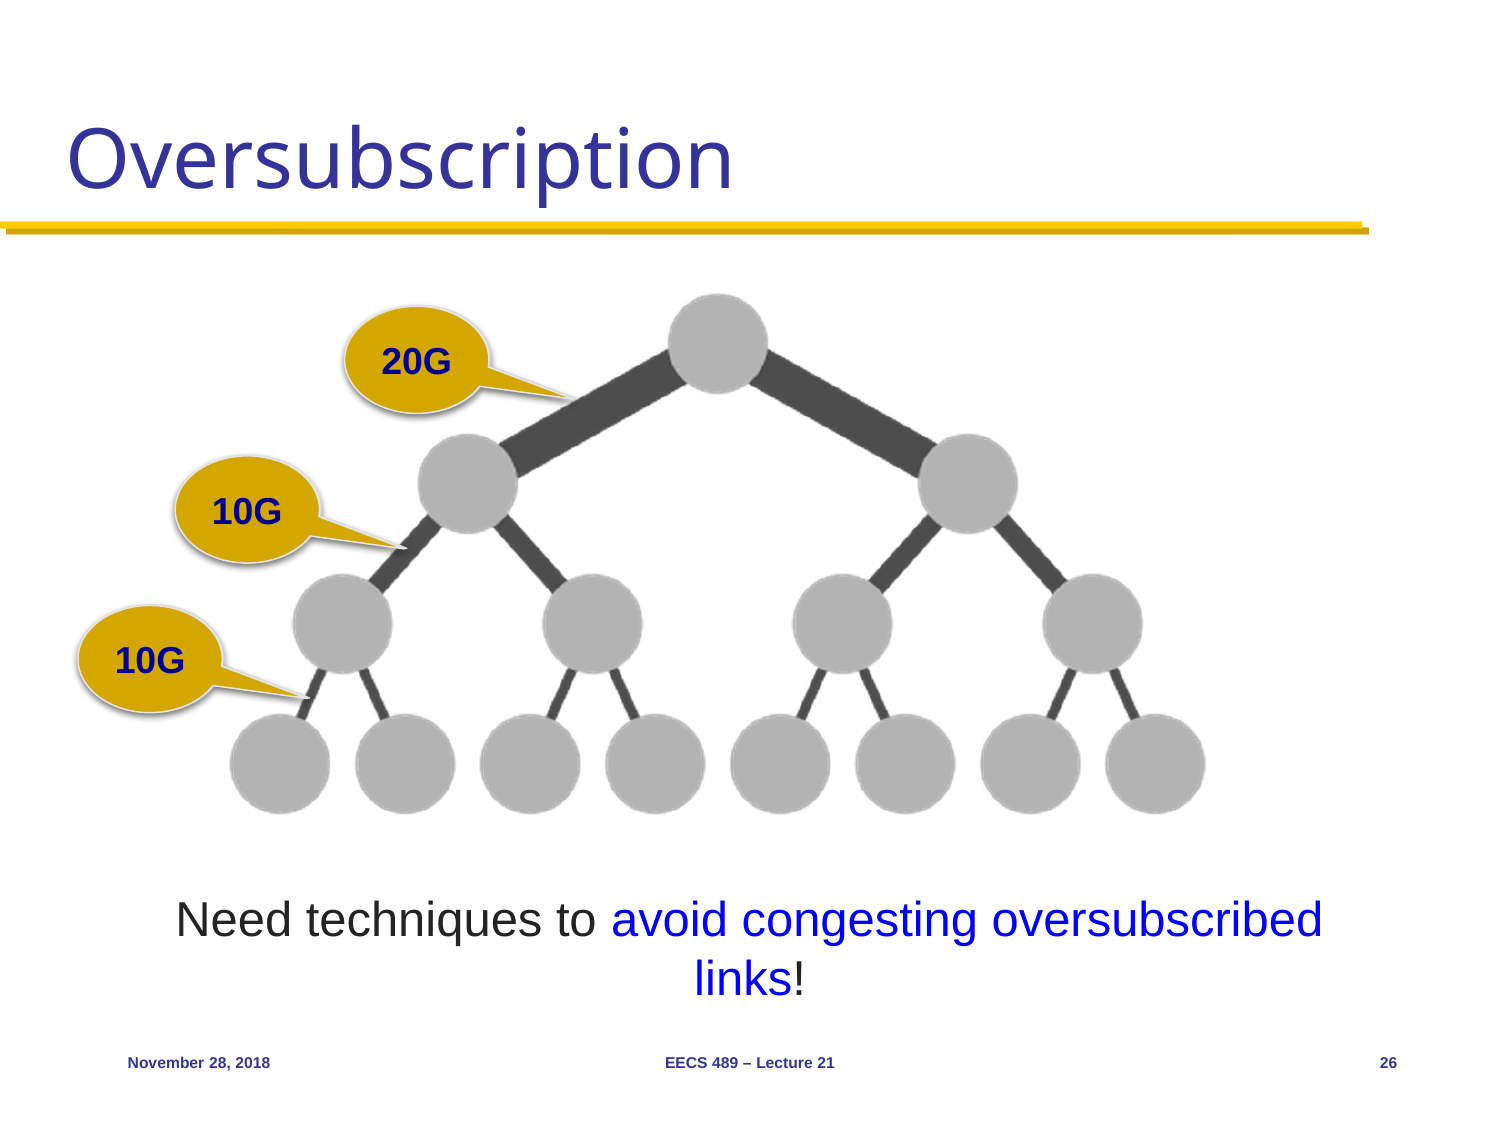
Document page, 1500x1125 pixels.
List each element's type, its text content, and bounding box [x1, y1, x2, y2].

footer EECS 489 – Lecture 21 [512, 1024, 988, 1101]
slide_number 26 [1312, 1024, 1413, 1101]
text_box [77, 305, 490, 713]
title Oversubscription [49, 24, 1451, 213]
picture [219, 275, 1232, 841]
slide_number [112, 1024, 426, 1101]
list Need techniques to avoid congesting oversubscribed links! [108, 880, 1392, 1014]
